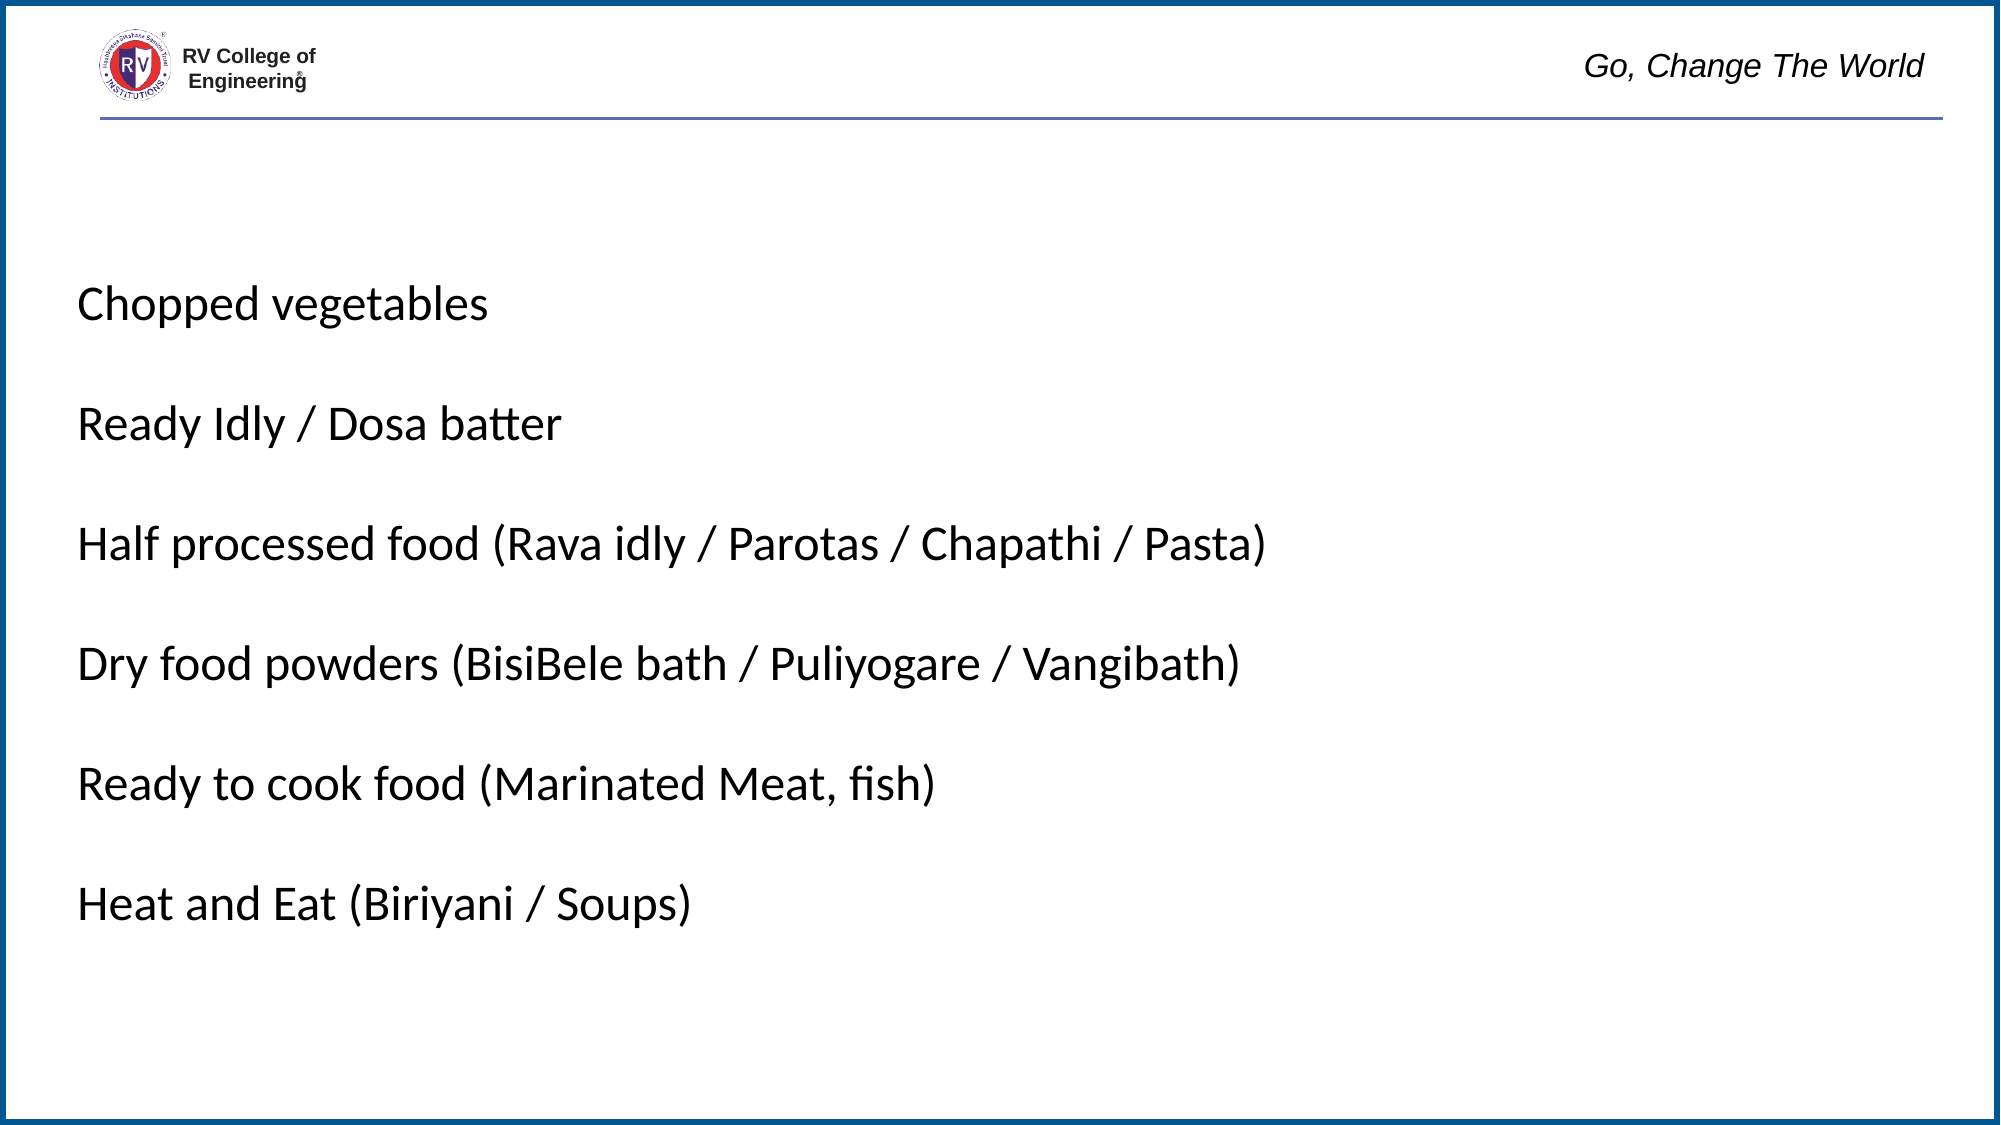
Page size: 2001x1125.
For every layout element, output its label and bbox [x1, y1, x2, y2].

text_box [0, 0, 2000, 1125]
